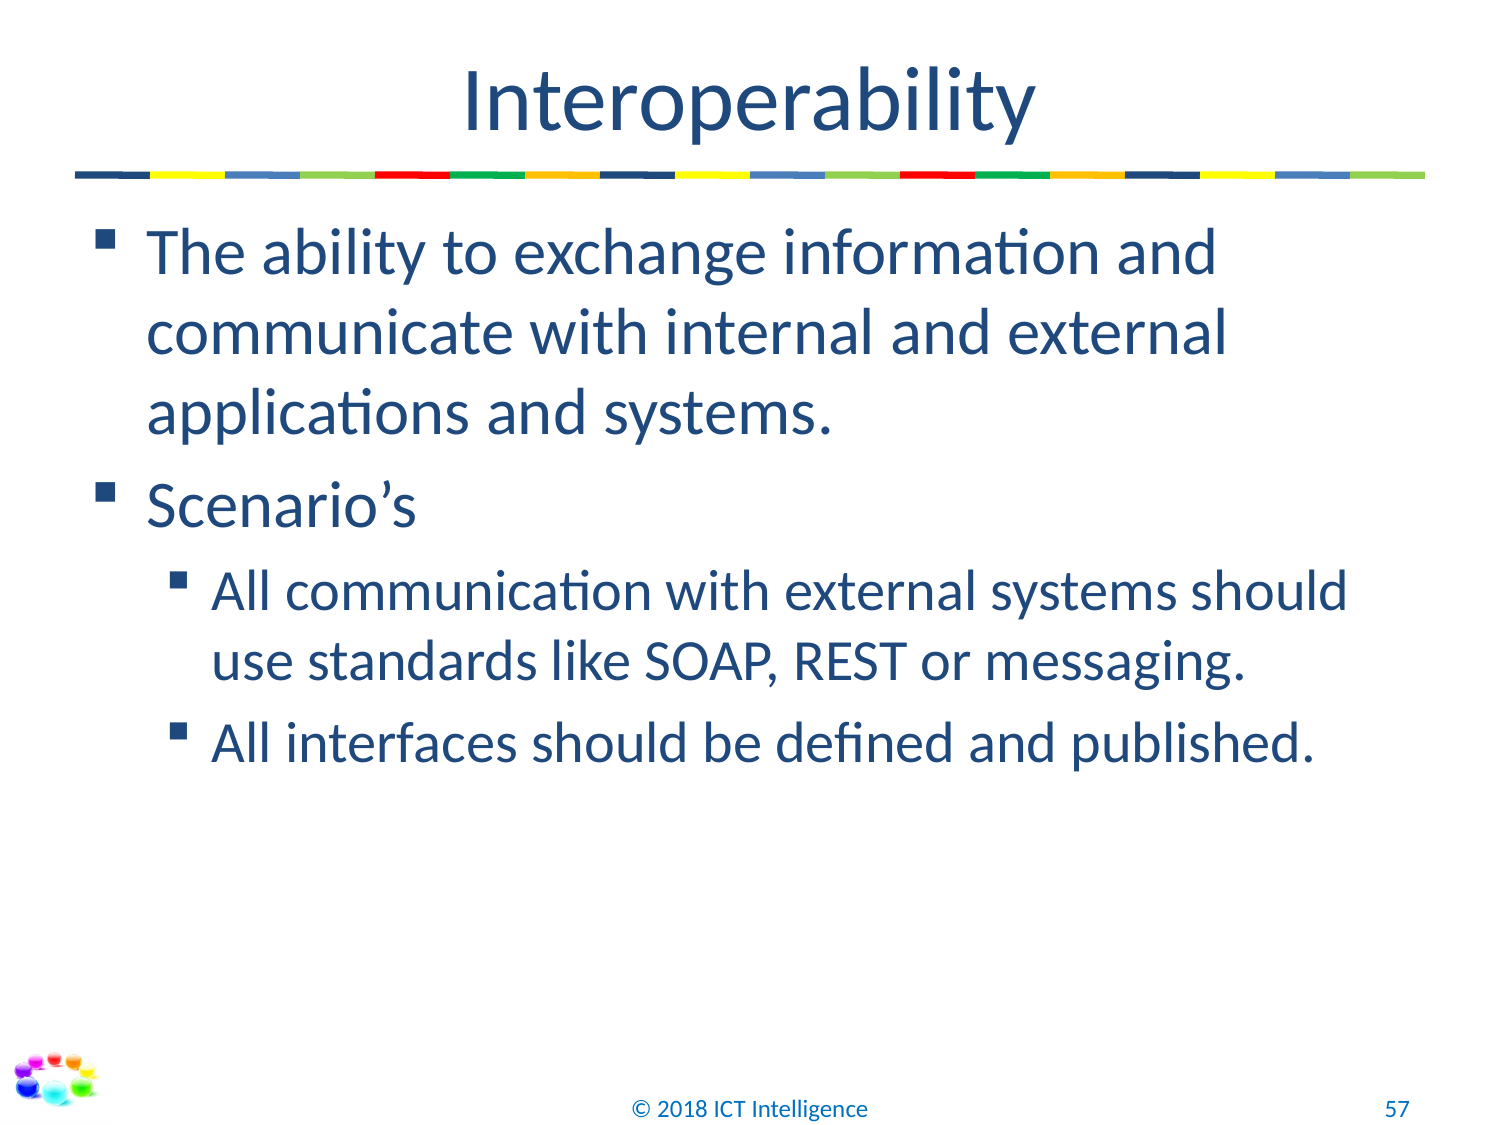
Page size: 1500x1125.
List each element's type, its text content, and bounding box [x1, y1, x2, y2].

picture [0, 1034, 113, 1125]
title Interoperability [75, 24, 1425, 163]
footer © 2018 ICT Intelligence [512, 1077, 988, 1125]
slide_number 57 [1074, 1077, 1425, 1125]
list The ability to exchange information and communicate with internal and external applications and systems. Scenario’s All communication with external systems should use standards like SOAP, REST or messaging. All interfaces should be defined and published. [75, 200, 1425, 1005]
